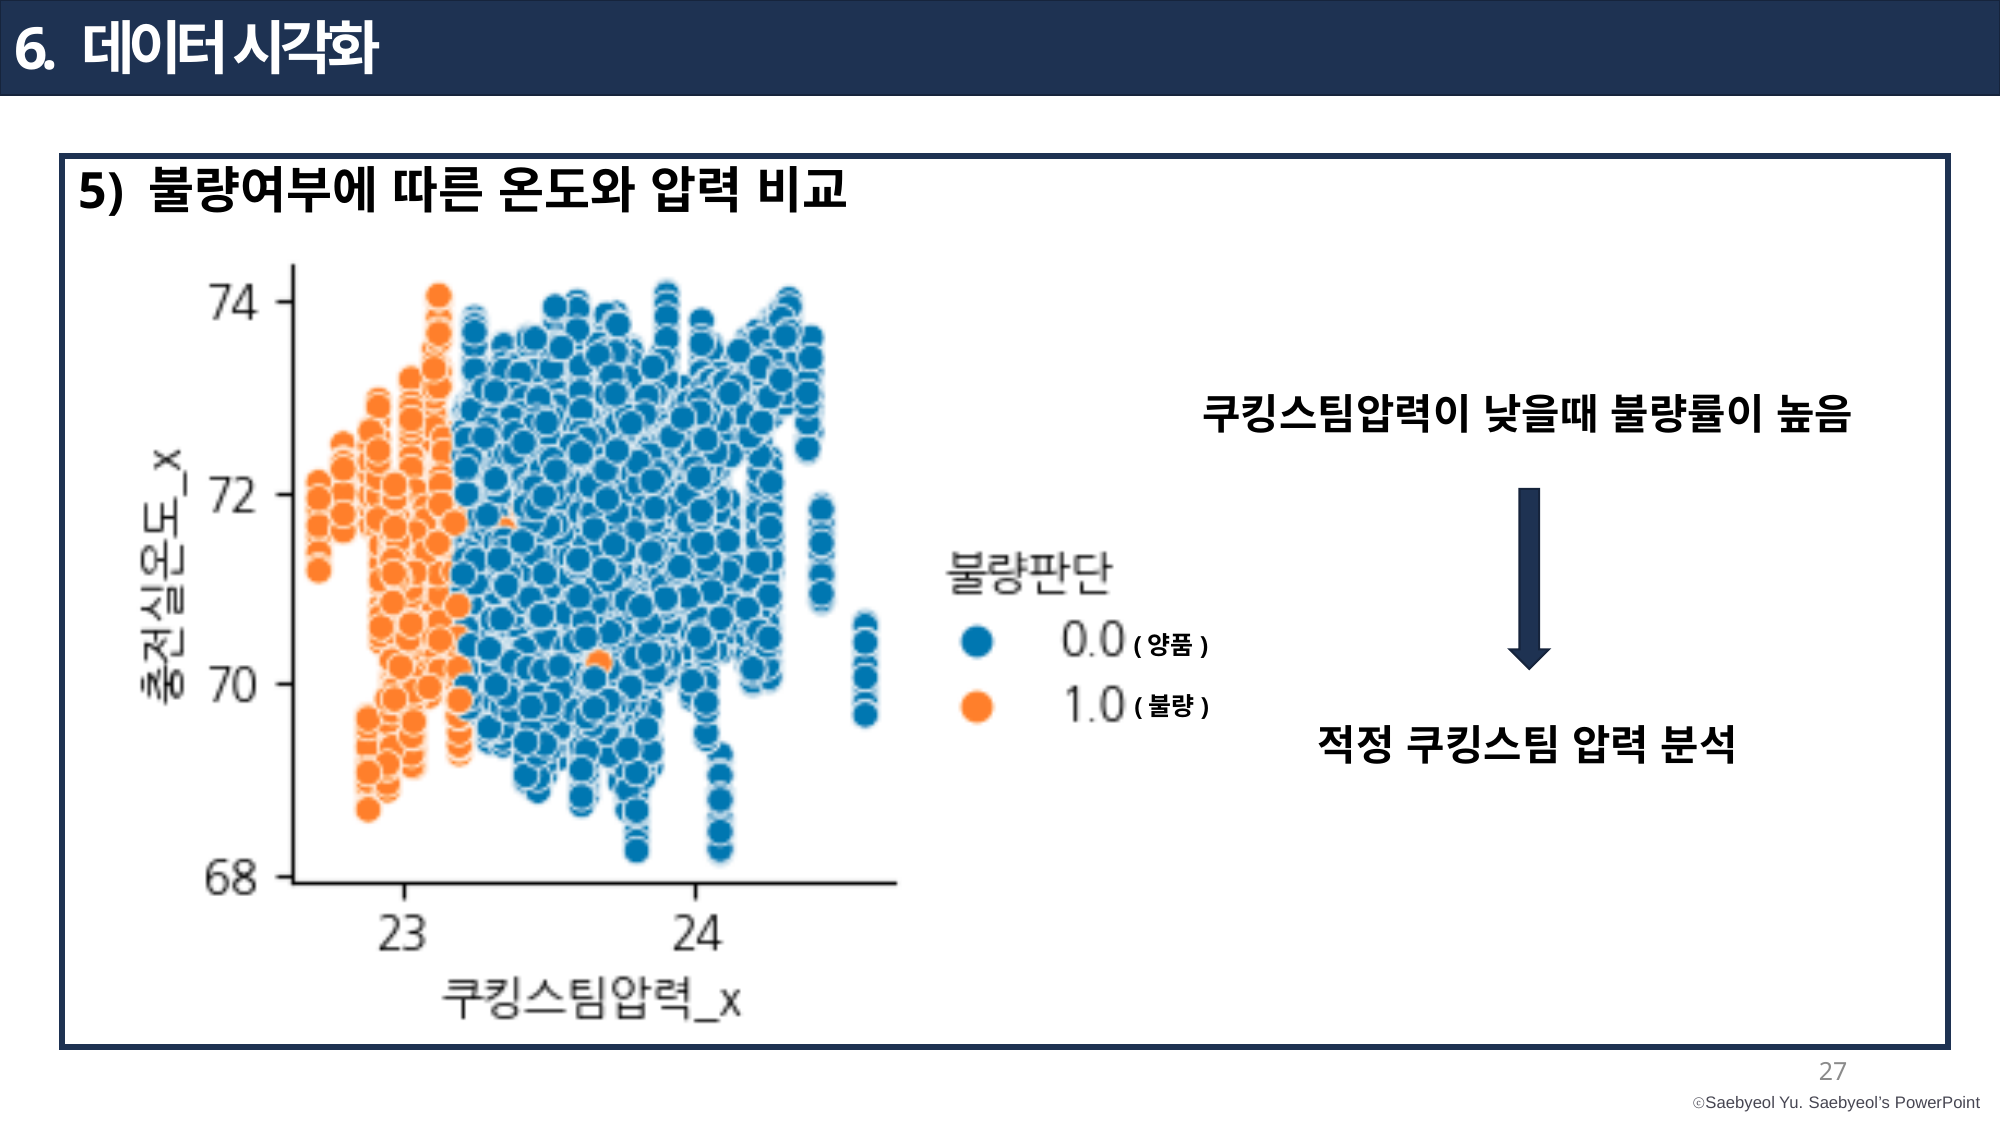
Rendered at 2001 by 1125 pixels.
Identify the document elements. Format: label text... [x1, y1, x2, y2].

text_box (불량) [1150, 683, 1229, 728]
text_box 적정 쿠킹스팀 압력 분석 [1150, 711, 1907, 777]
text_box (양품) [1150, 622, 1228, 667]
slide_number 27 [1412, 1042, 1863, 1103]
text_box [0, 0, 2000, 96]
text_box [1507, 487, 1552, 671]
text_box 5) 불량여부에 따른 온도와 압력 비교 [63, 151, 1307, 227]
text_box 6. 데이터 시각화 [0, 4, 1002, 90]
text_box 쿠킹스팀압력이 낮을때 불량률이 높음 [1150, 380, 1907, 446]
picture [93, 236, 1150, 1043]
text_box [61, 155, 1949, 1048]
